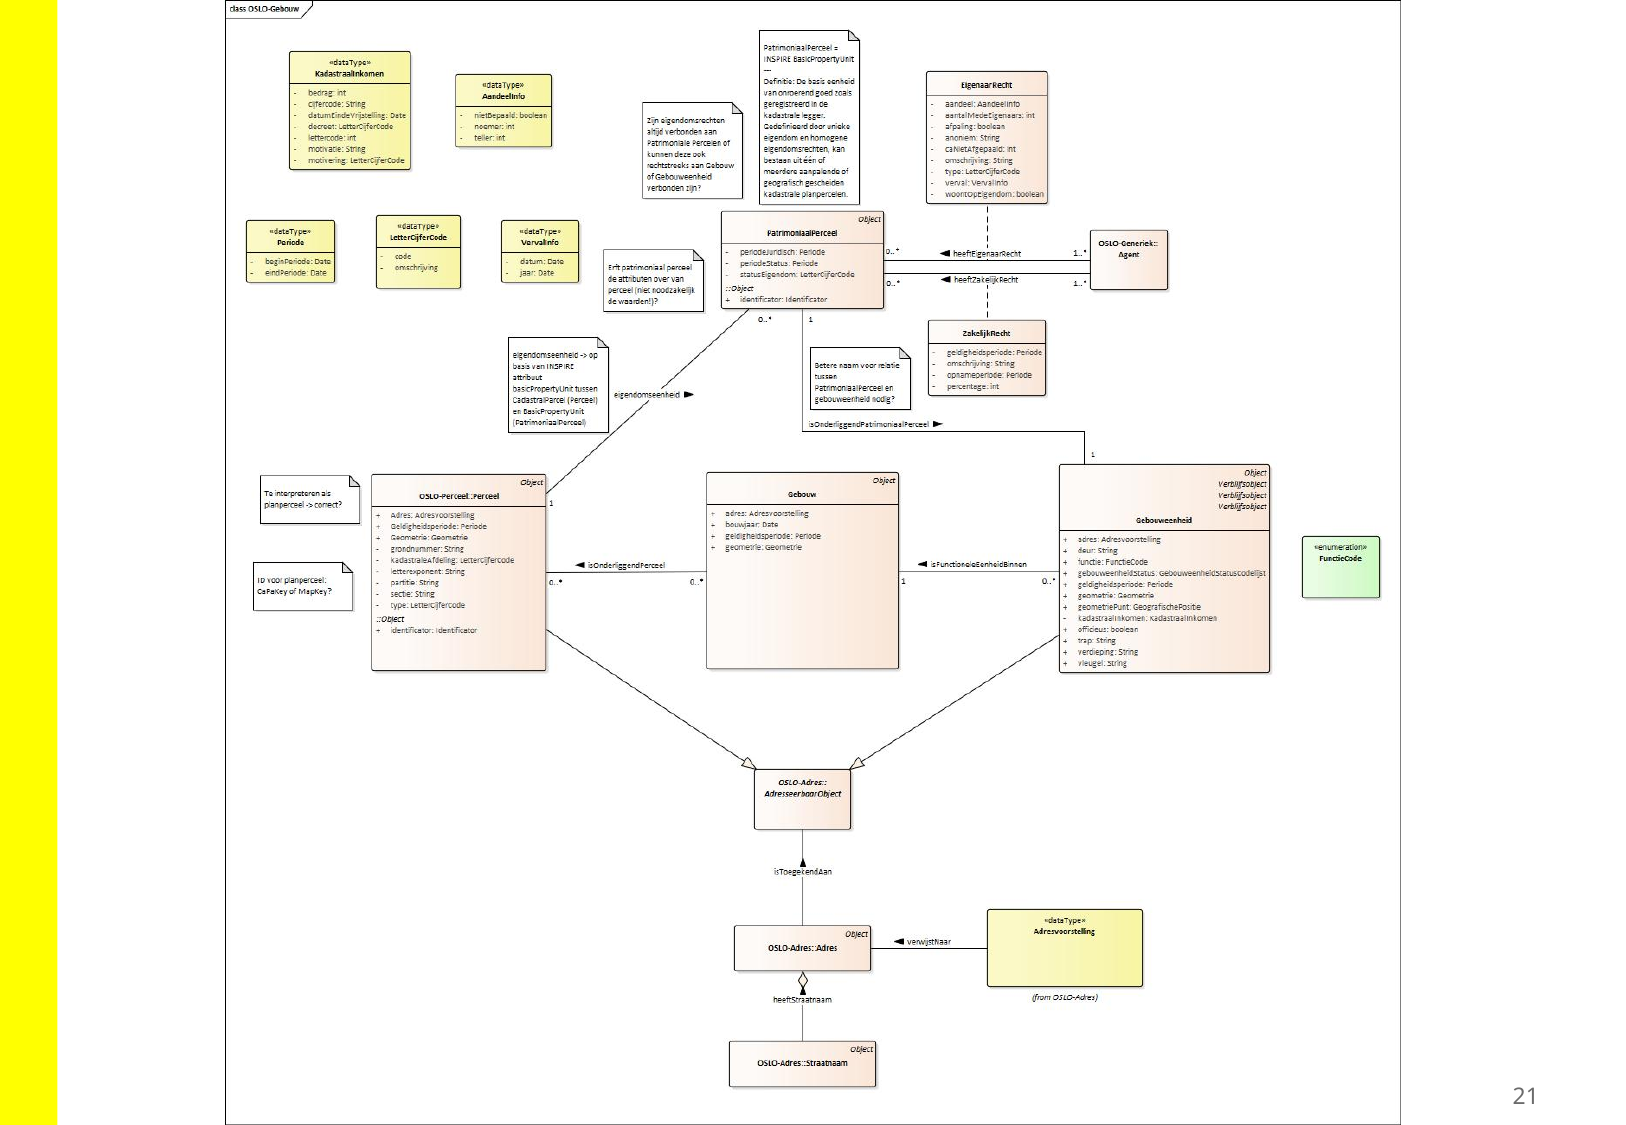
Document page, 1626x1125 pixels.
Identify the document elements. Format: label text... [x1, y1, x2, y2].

slide_number 21 [1424, 1075, 1548, 1120]
picture [224, 0, 1401, 1125]
